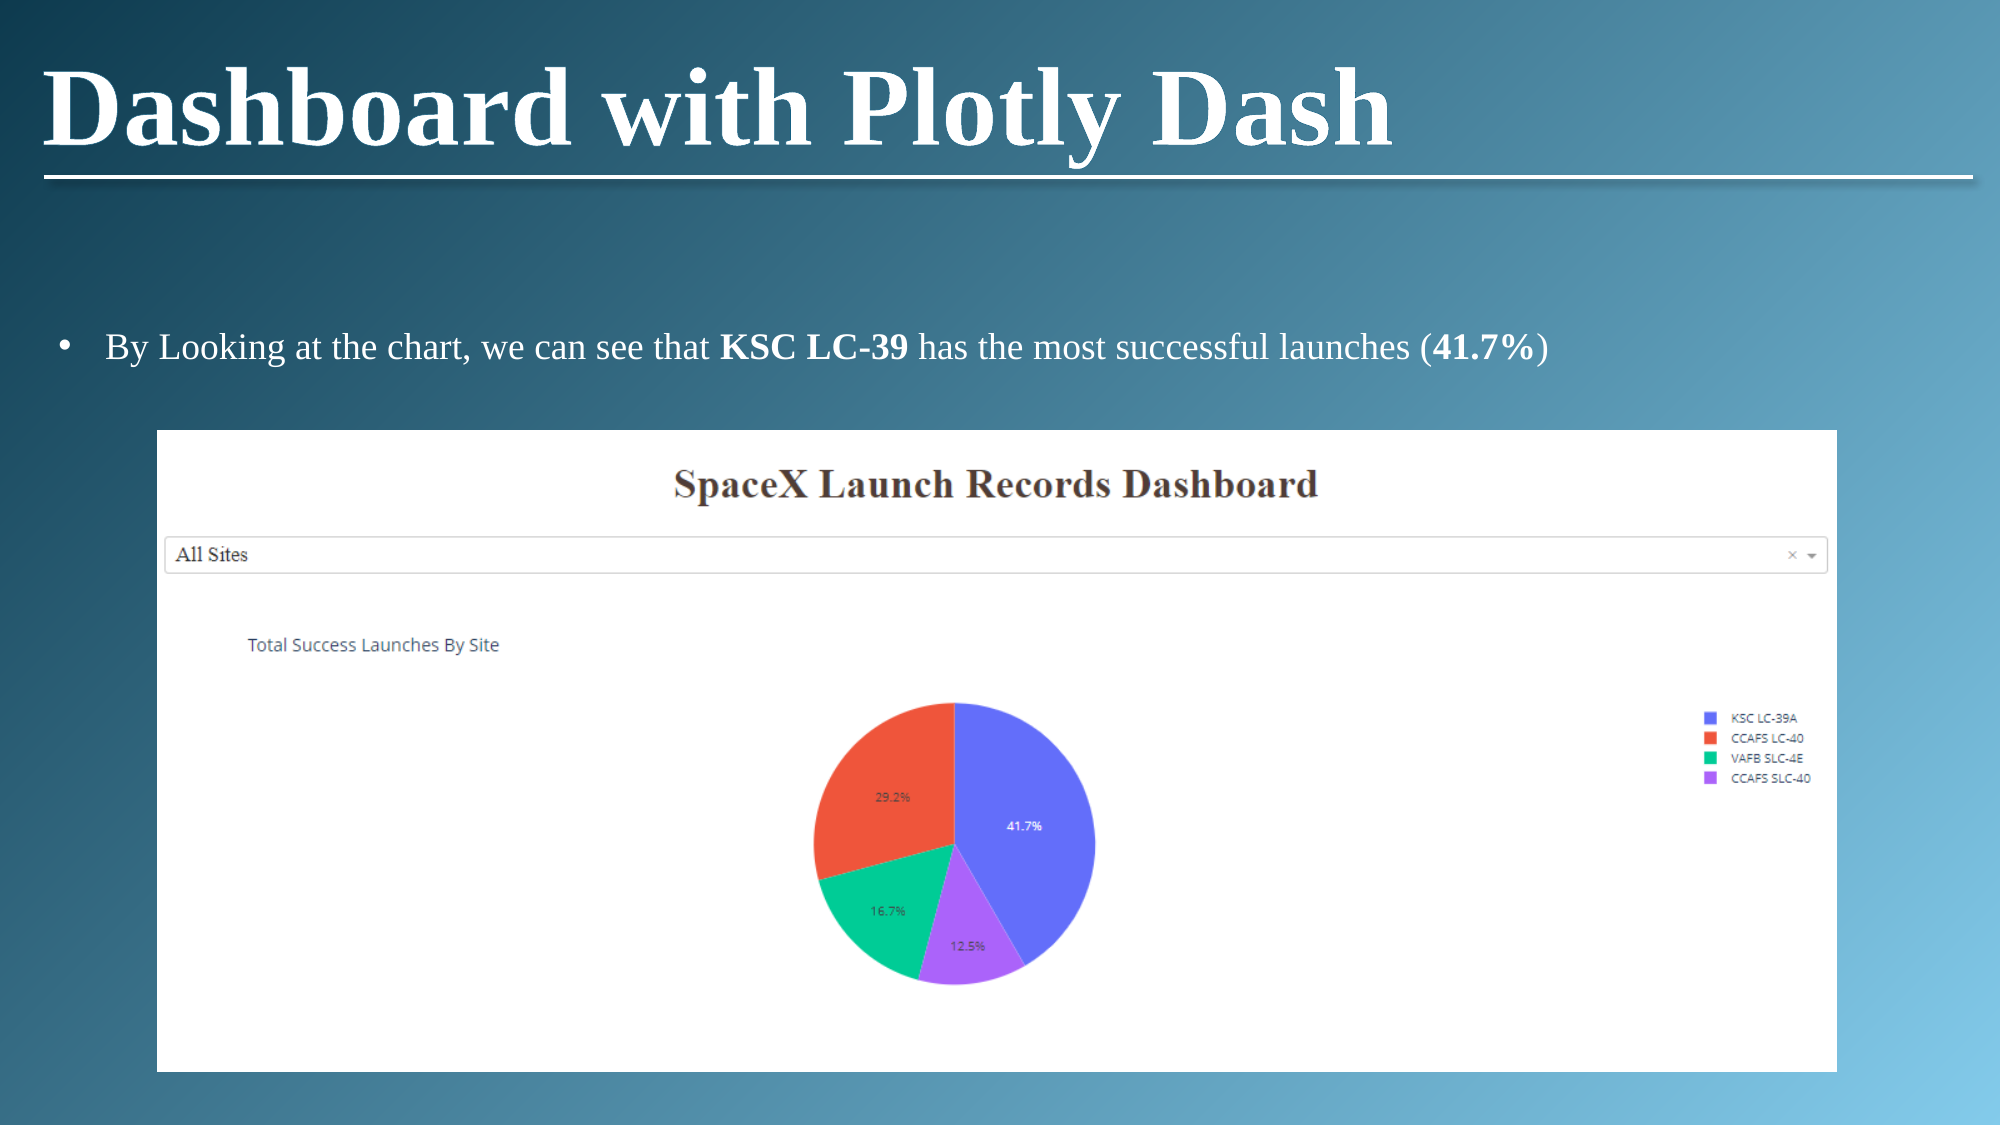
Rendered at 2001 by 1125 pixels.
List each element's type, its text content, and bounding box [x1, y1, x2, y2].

title Dashboard with Plotly Dash [26, 0, 1968, 218]
text_box By Looking at the chart, we can see that KSC LC-39 has the most successful launches (41.7%) [43, 292, 1917, 825]
picture [157, 429, 1838, 1072]
